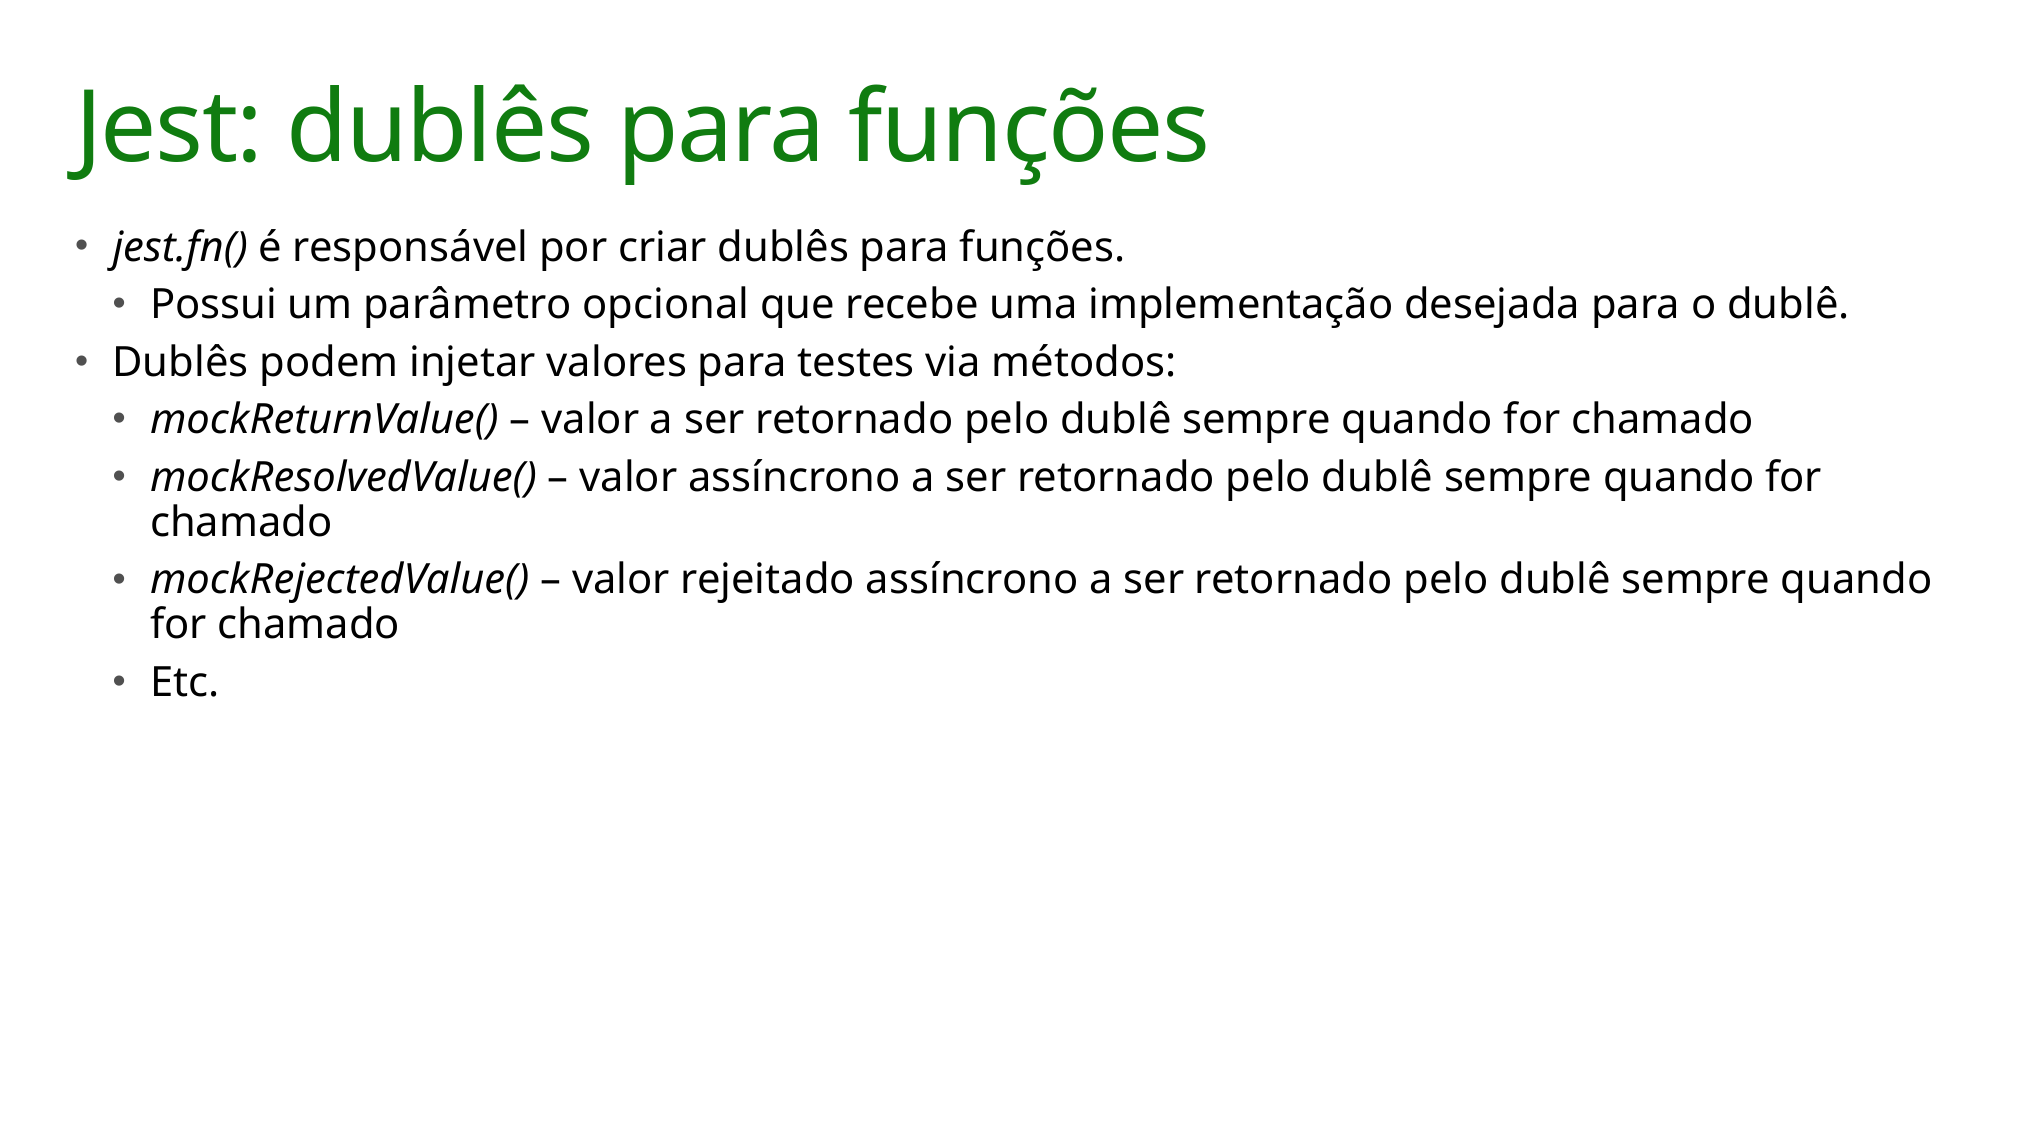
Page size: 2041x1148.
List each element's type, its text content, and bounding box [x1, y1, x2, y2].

title Jest: dublês para funções [60, 60, 1980, 210]
list jest.fn() é responsável por criar dublês para funções. Possui um parâmetro opcional que recebe uma implementação desejada para o dublê. Dublês podem injetar valores para testes via métodos: mockReturnValue() – valor a ser retornado pelo dublê sempre quando for chamado mockResolvedValue() – valor assíncrono a ser retornado pelo dublê sempre quando for chamado mockRejectedValue() – valor rejeitado assíncrono a ser retornado pelo dublê sempre quando for chamado Etc. [60, 210, 1980, 1088]
